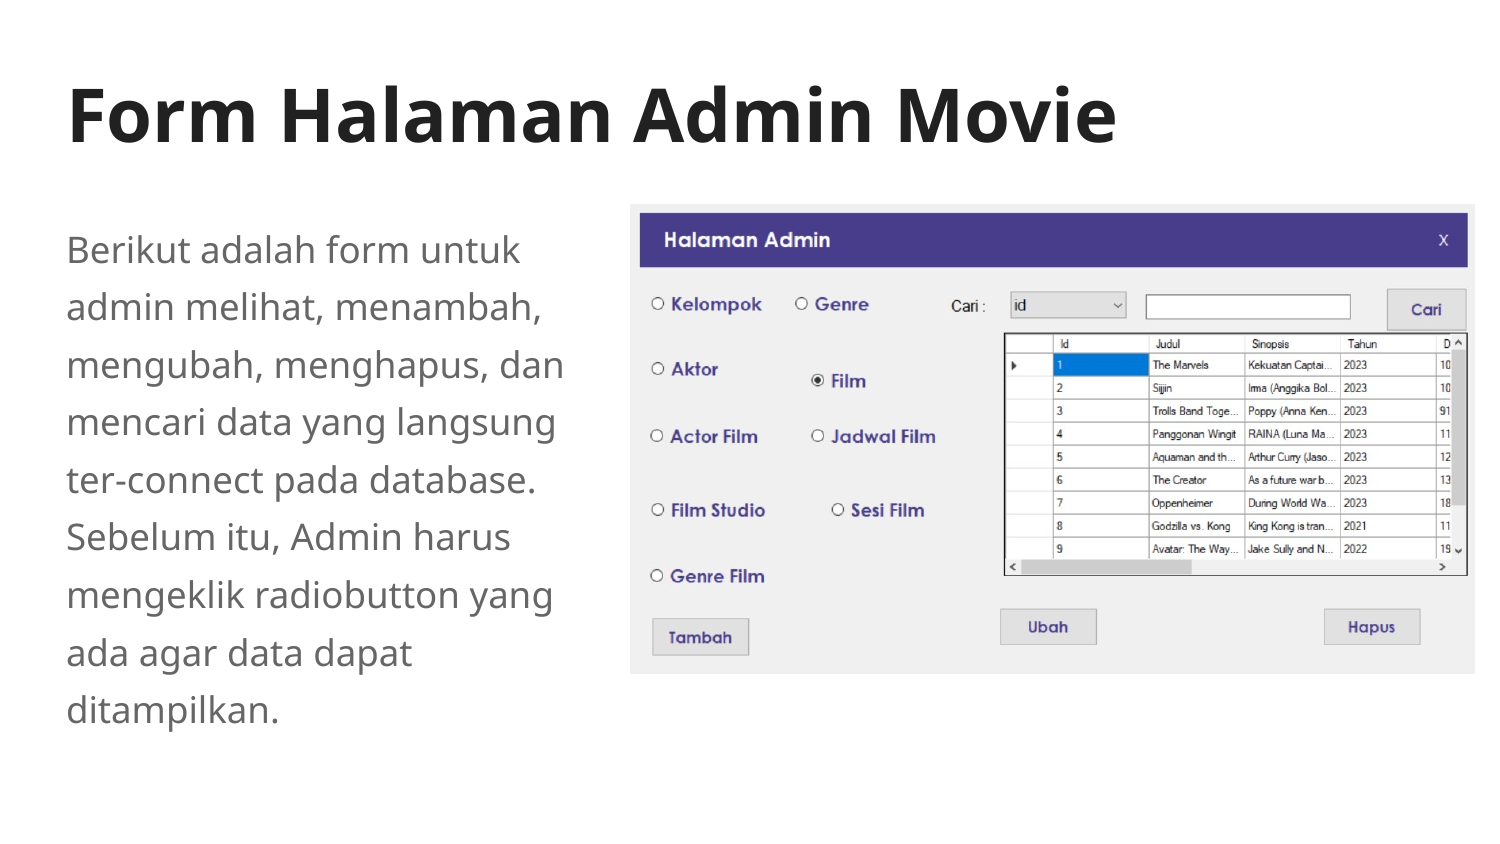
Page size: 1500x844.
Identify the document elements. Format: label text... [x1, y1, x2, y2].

list Berikut adalah form untuk admin melihat, menambah, mengubah, menghapus, dan mencari data yang langsung ter-connect pada database. Sebelum itu, Admin harus mengeklik radiobutton yang ada agar data dapat ditampilkan. [51, 201, 606, 750]
title Form Halaman Admin Movie [51, 48, 1449, 180]
picture [630, 204, 1476, 674]
